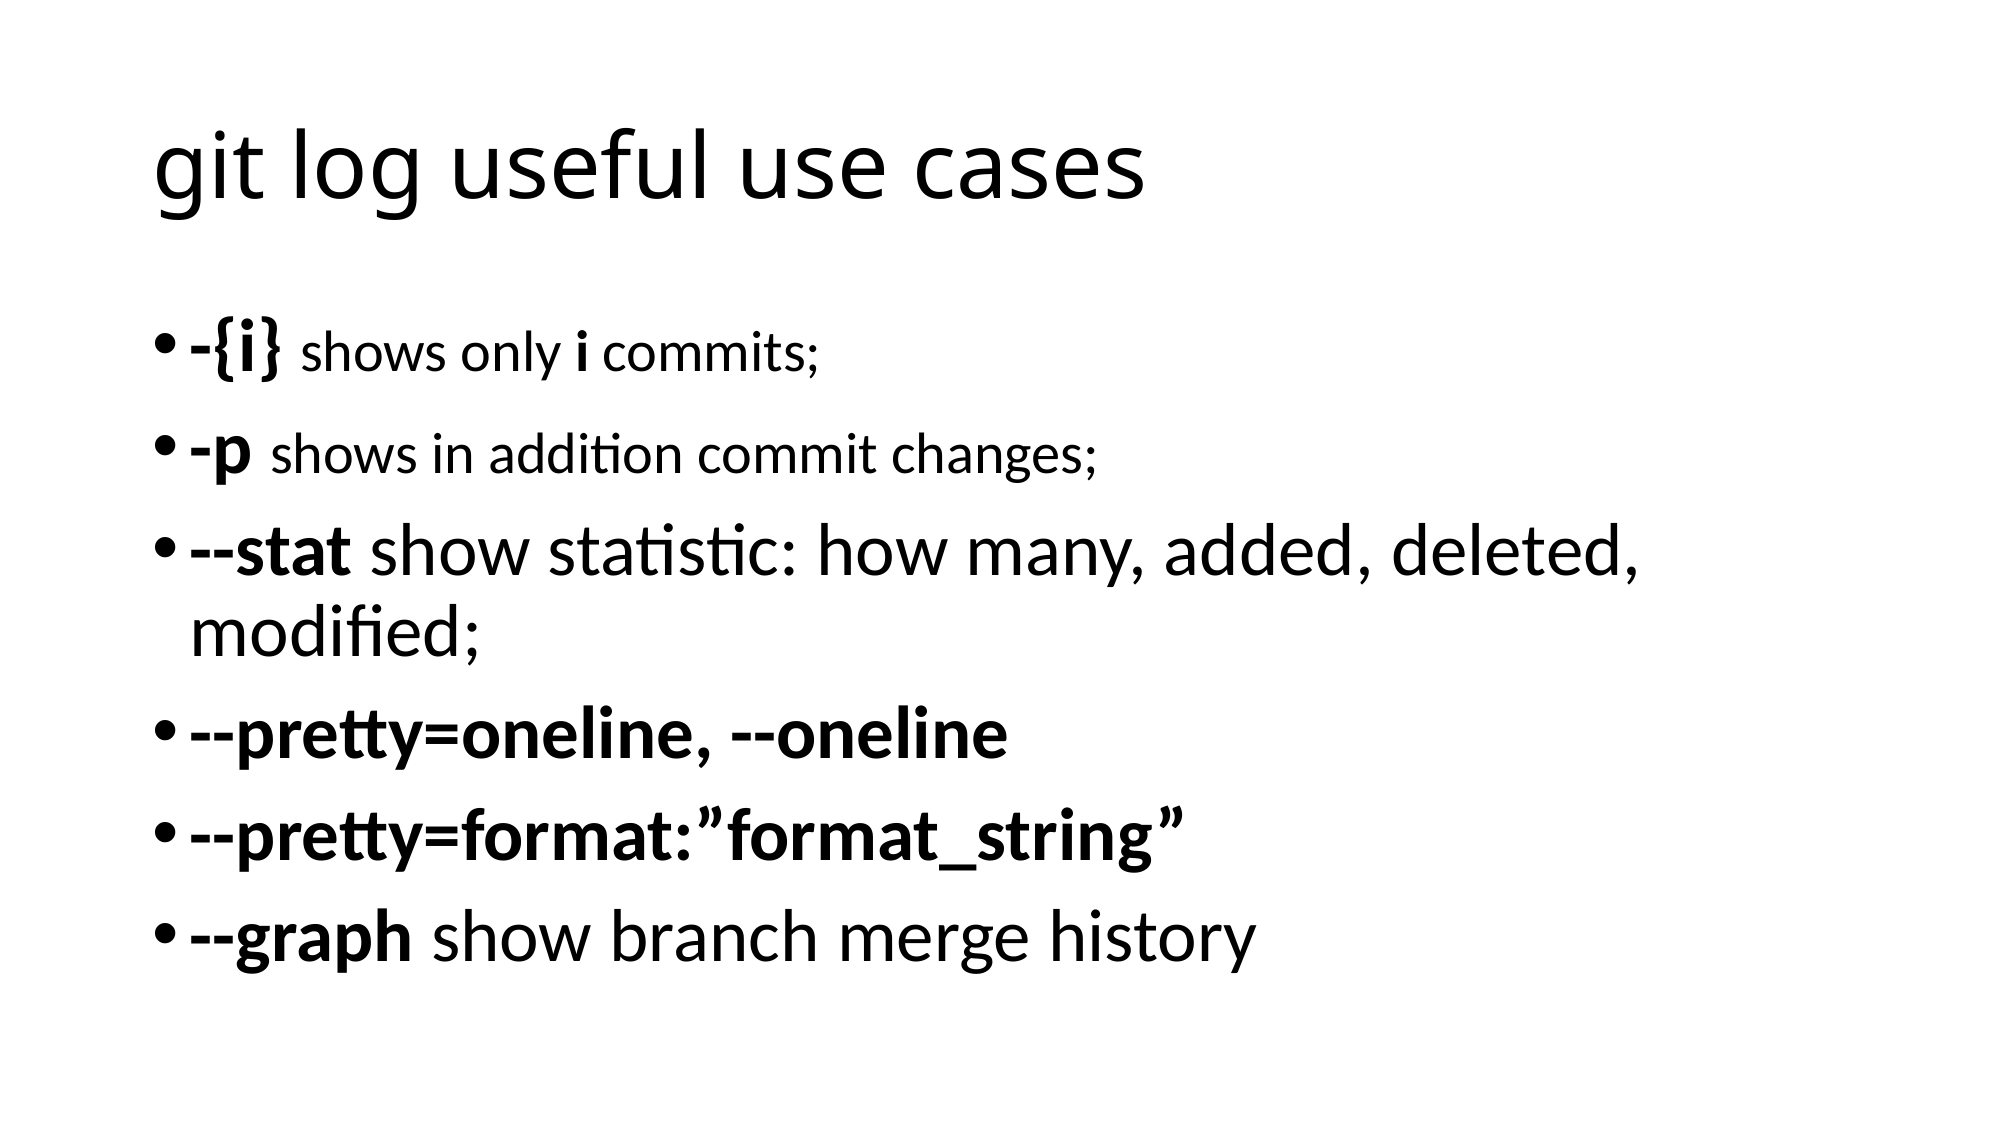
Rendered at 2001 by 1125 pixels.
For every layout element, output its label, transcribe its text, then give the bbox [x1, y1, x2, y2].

title git log useful use cases [137, 59, 1863, 278]
list -{i} shows only i commits; -p shows in addition commit changes; --stat show statistic: how many, added, deleted, modified; --pretty=oneline, --oneline --pretty=format:”format_string” --graph show branch merge history [137, 299, 1863, 1014]
